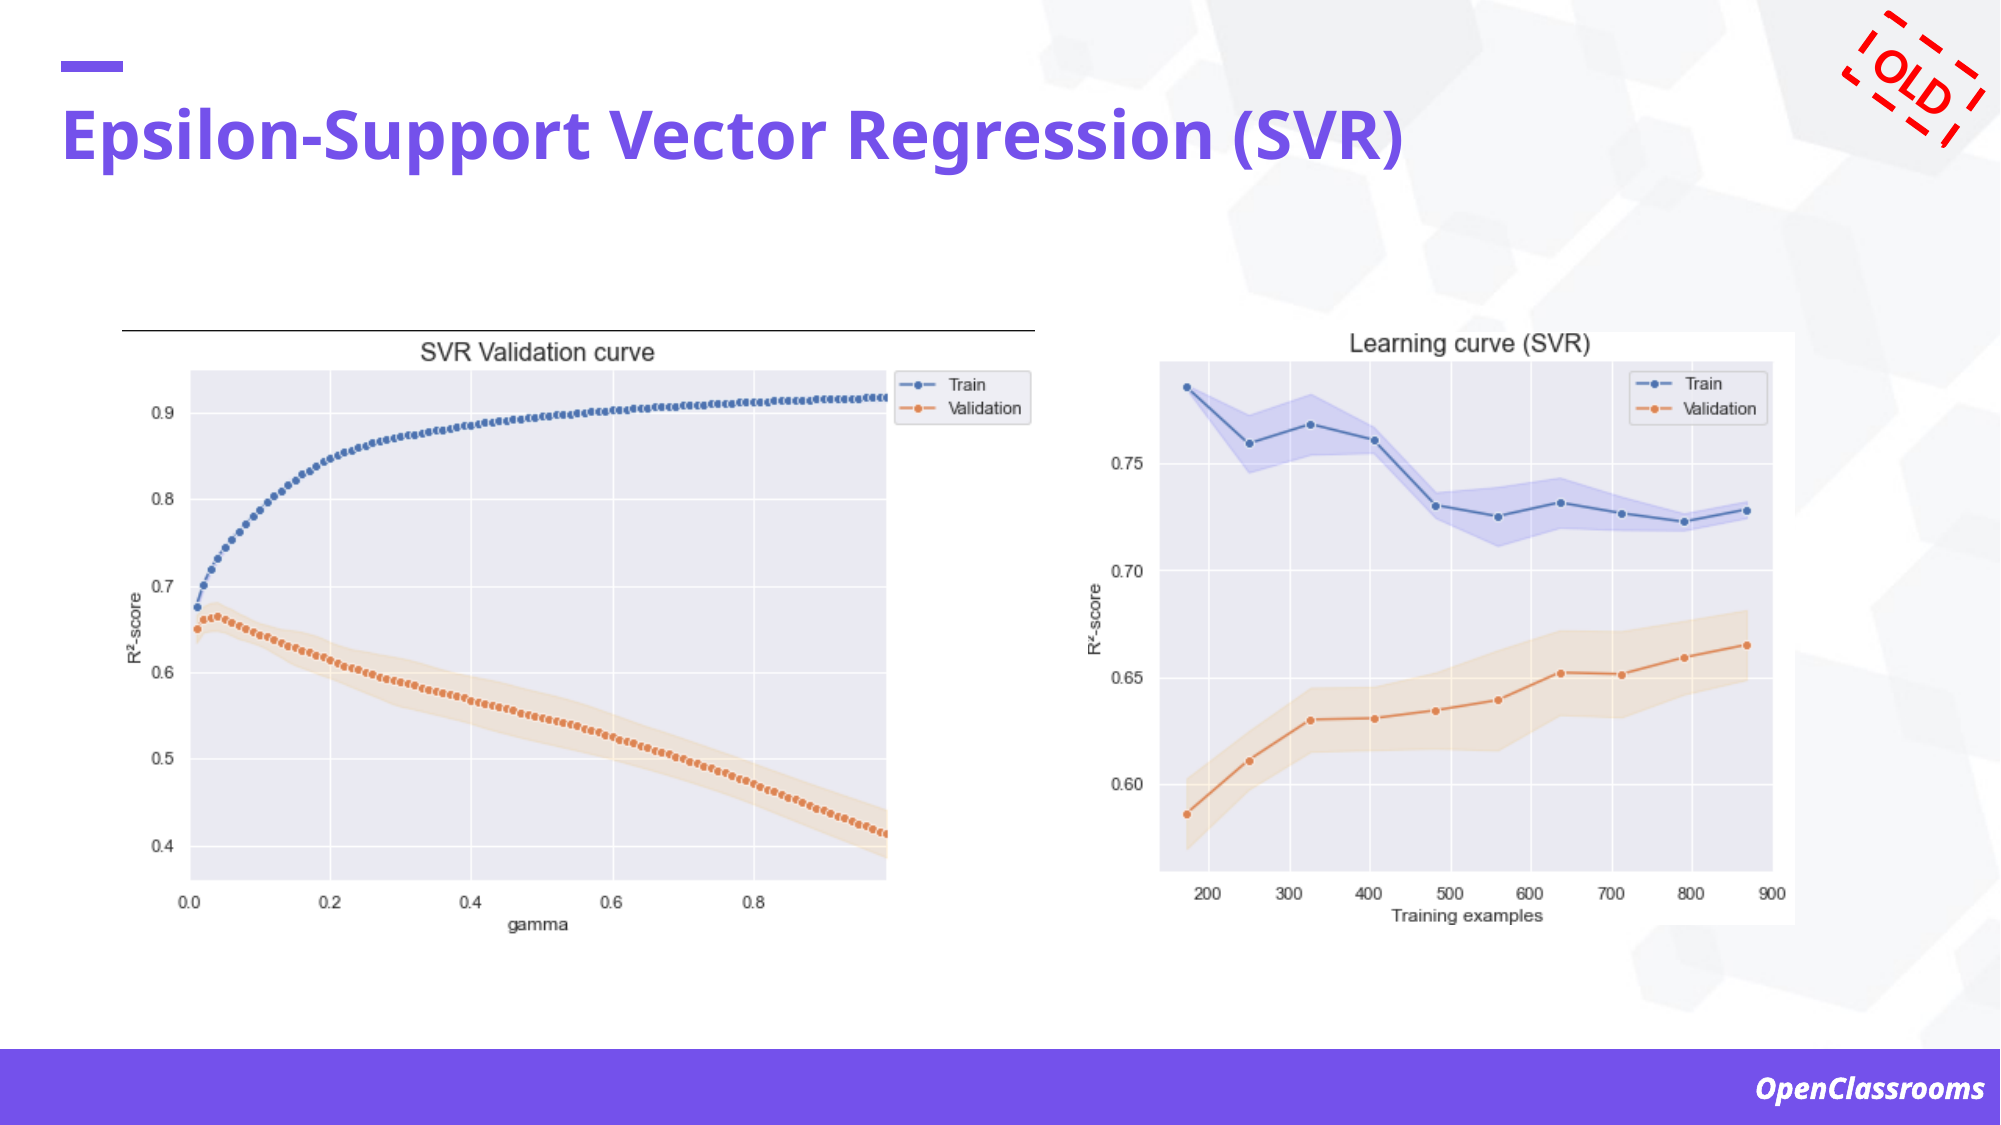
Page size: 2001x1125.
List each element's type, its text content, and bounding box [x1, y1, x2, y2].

text_box Epsilon-Support Vector Regression (SVR) [45, 70, 1597, 206]
text_box [0, 1049, 2000, 1125]
picture [0, 0, 2001, 1125]
text_box [61, 61, 123, 72]
text_box OLD [1844, 13, 1987, 145]
text_box OpenClassrooms [1729, 1062, 2000, 1112]
